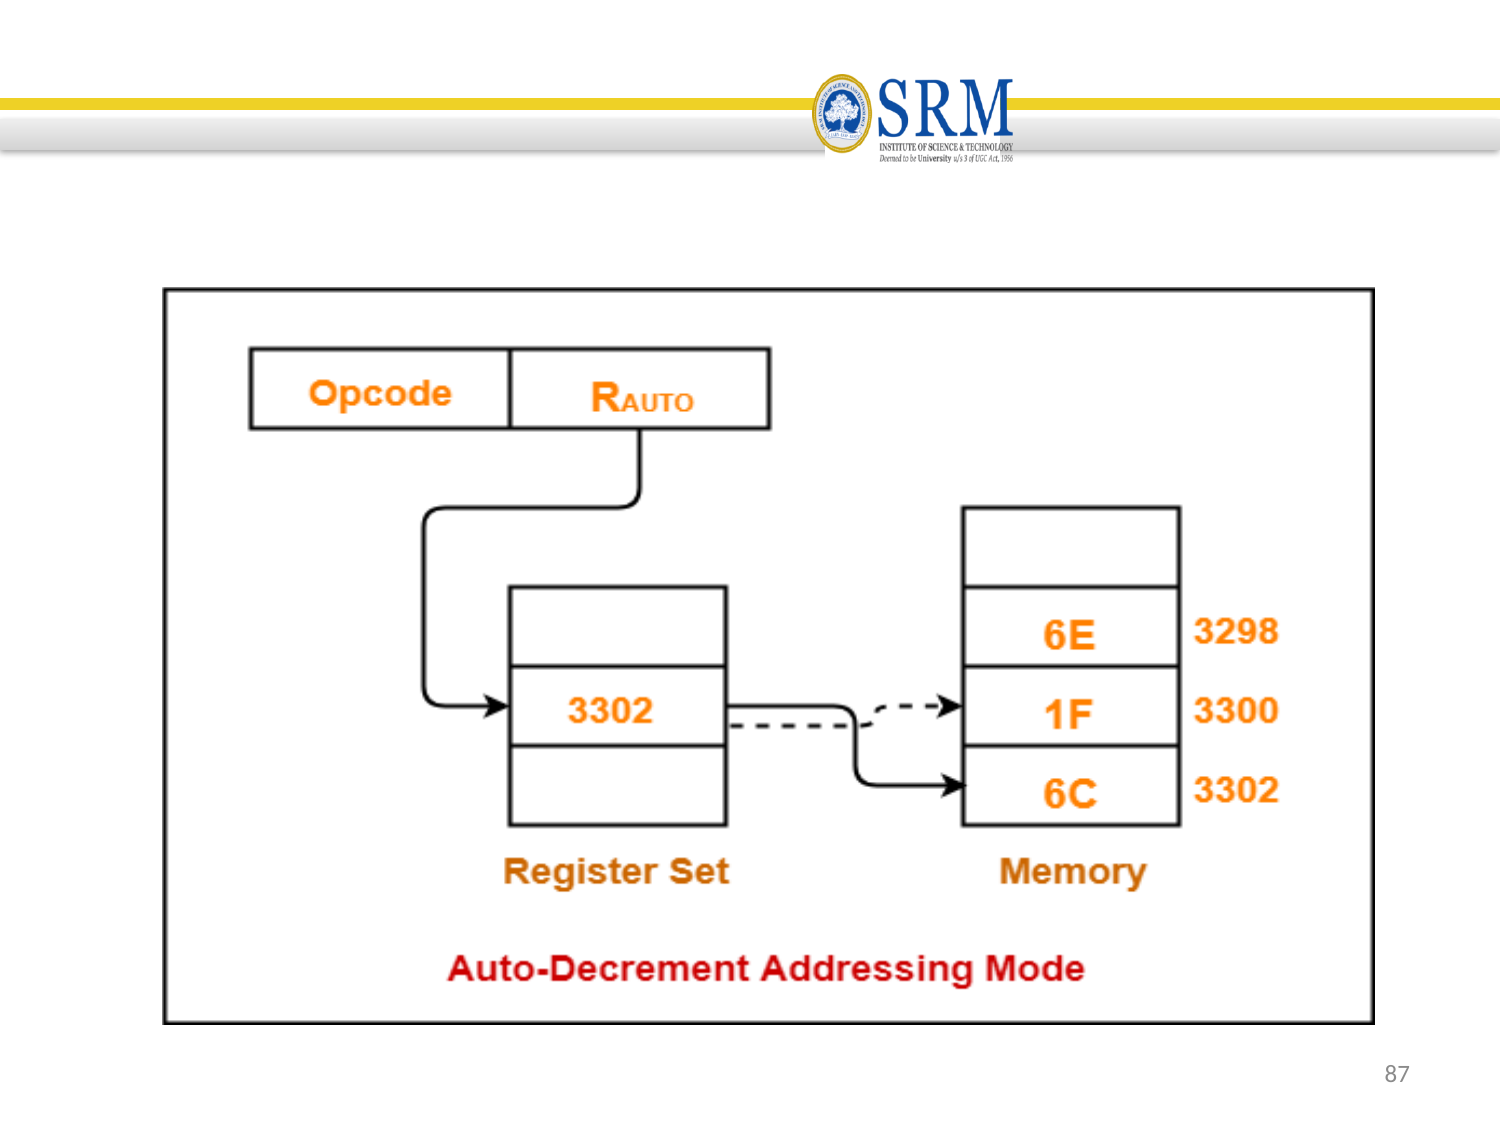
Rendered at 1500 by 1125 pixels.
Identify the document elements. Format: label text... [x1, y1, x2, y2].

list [162, 287, 1376, 1026]
picture [812, 74, 1013, 163]
slide_number 87 [1074, 1042, 1425, 1103]
